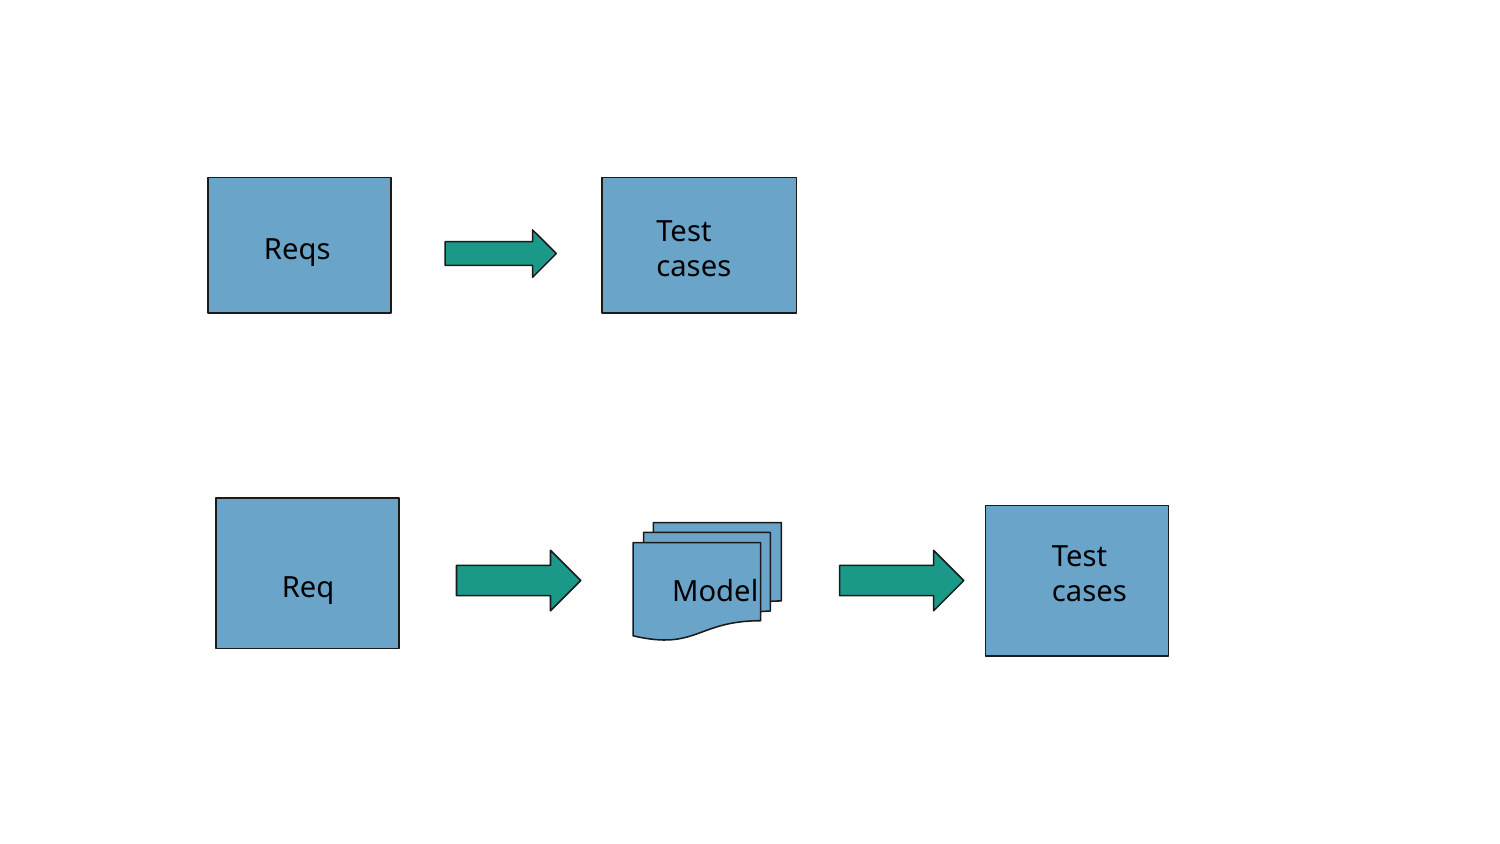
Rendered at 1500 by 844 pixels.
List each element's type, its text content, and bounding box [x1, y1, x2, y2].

text_box [985, 505, 1169, 656]
text_box Req [266, 553, 369, 602]
text_box [839, 550, 964, 611]
text_box [456, 550, 581, 611]
text_box [445, 229, 557, 278]
text_box [216, 498, 400, 649]
text_box [633, 522, 782, 640]
text_box Model [657, 556, 782, 605]
text_box Reqs [248, 215, 351, 263]
text_box Test cases [641, 197, 766, 245]
text_box Test cases [1036, 522, 1149, 583]
text_box [207, 177, 392, 314]
text_box [602, 177, 797, 314]
